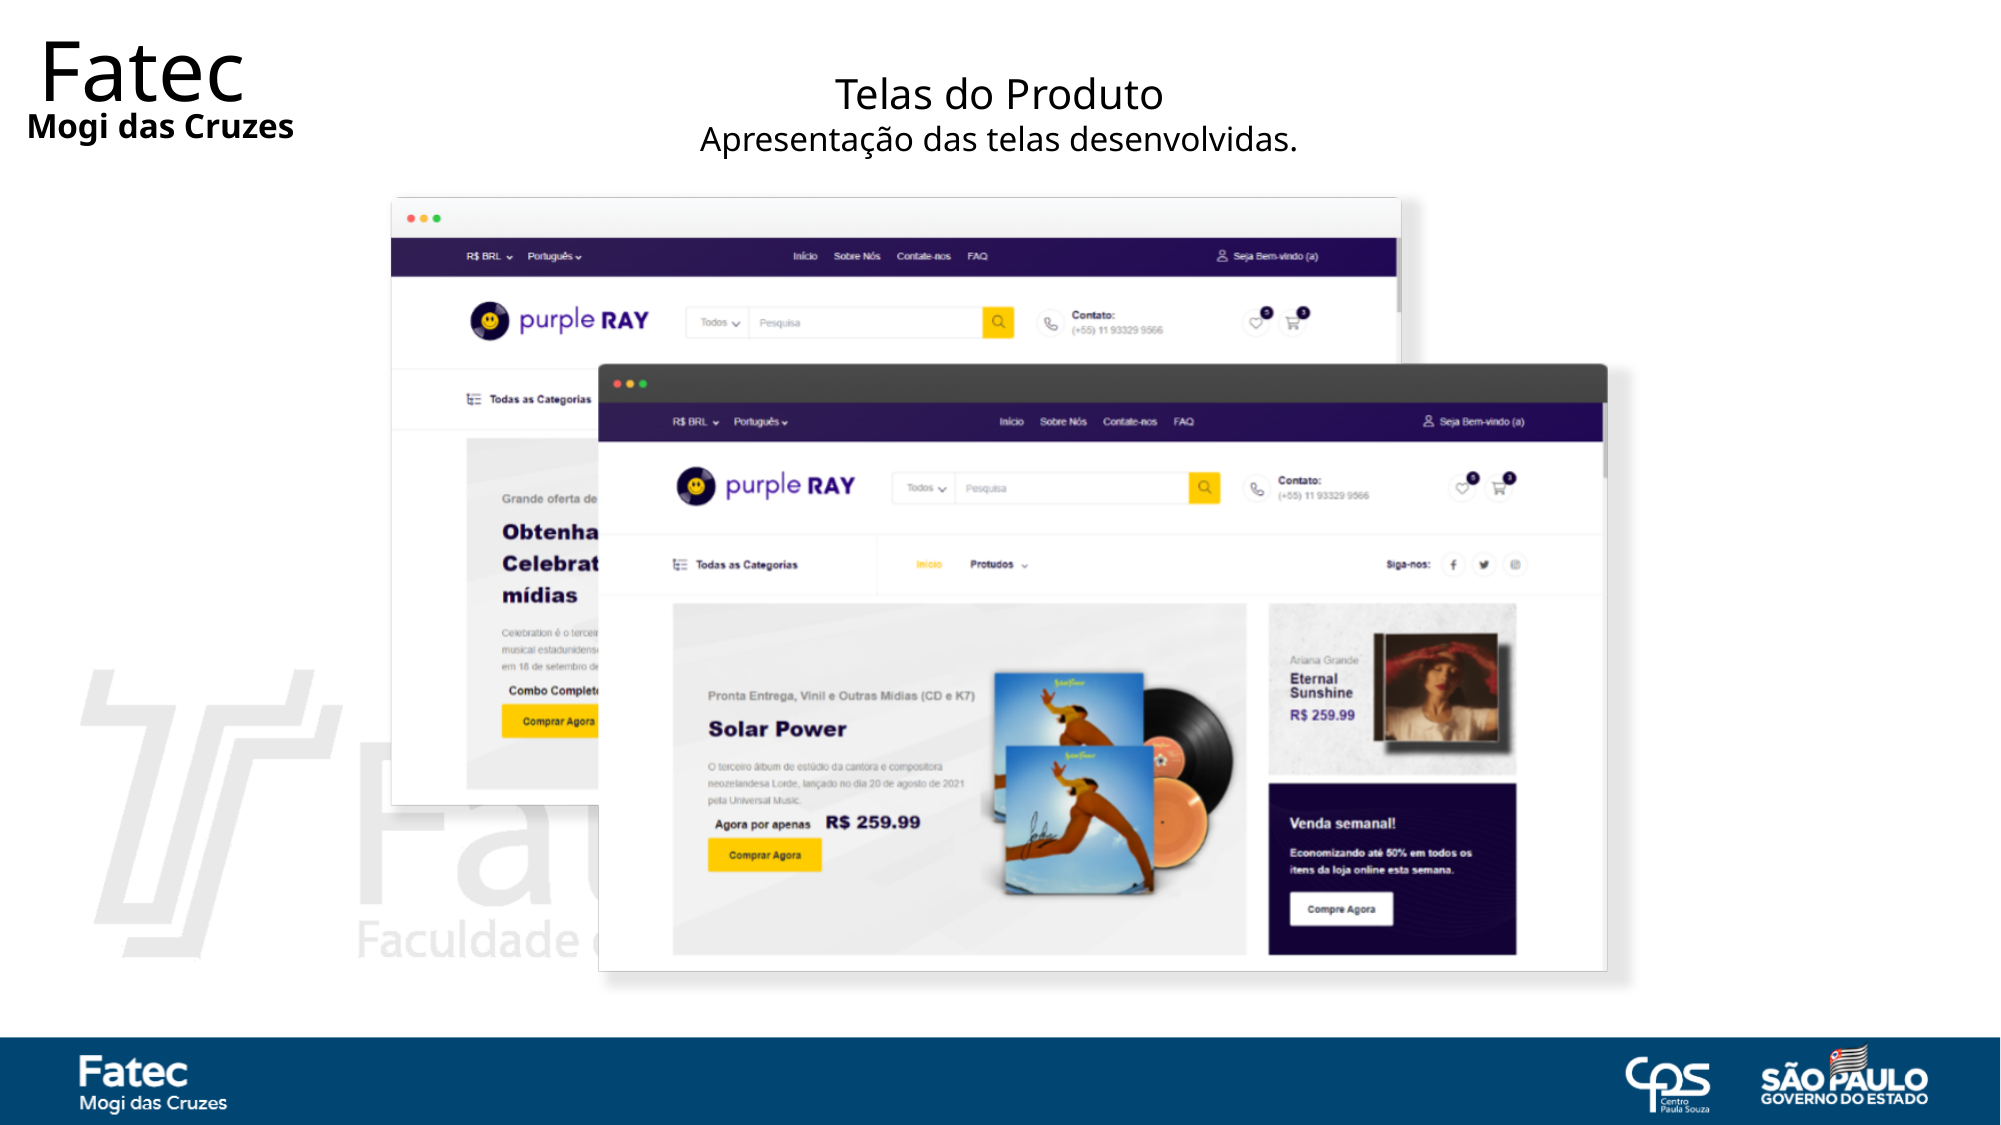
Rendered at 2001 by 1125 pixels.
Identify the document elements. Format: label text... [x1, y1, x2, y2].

text_box Mogi das Cruzes [11, 97, 310, 153]
text_box Telas do Produto Apresentação das telas desenvolvidas. [462, 60, 1538, 148]
text_box Fatec [23, 10, 260, 97]
picture [0, 0, 2001, 1125]
